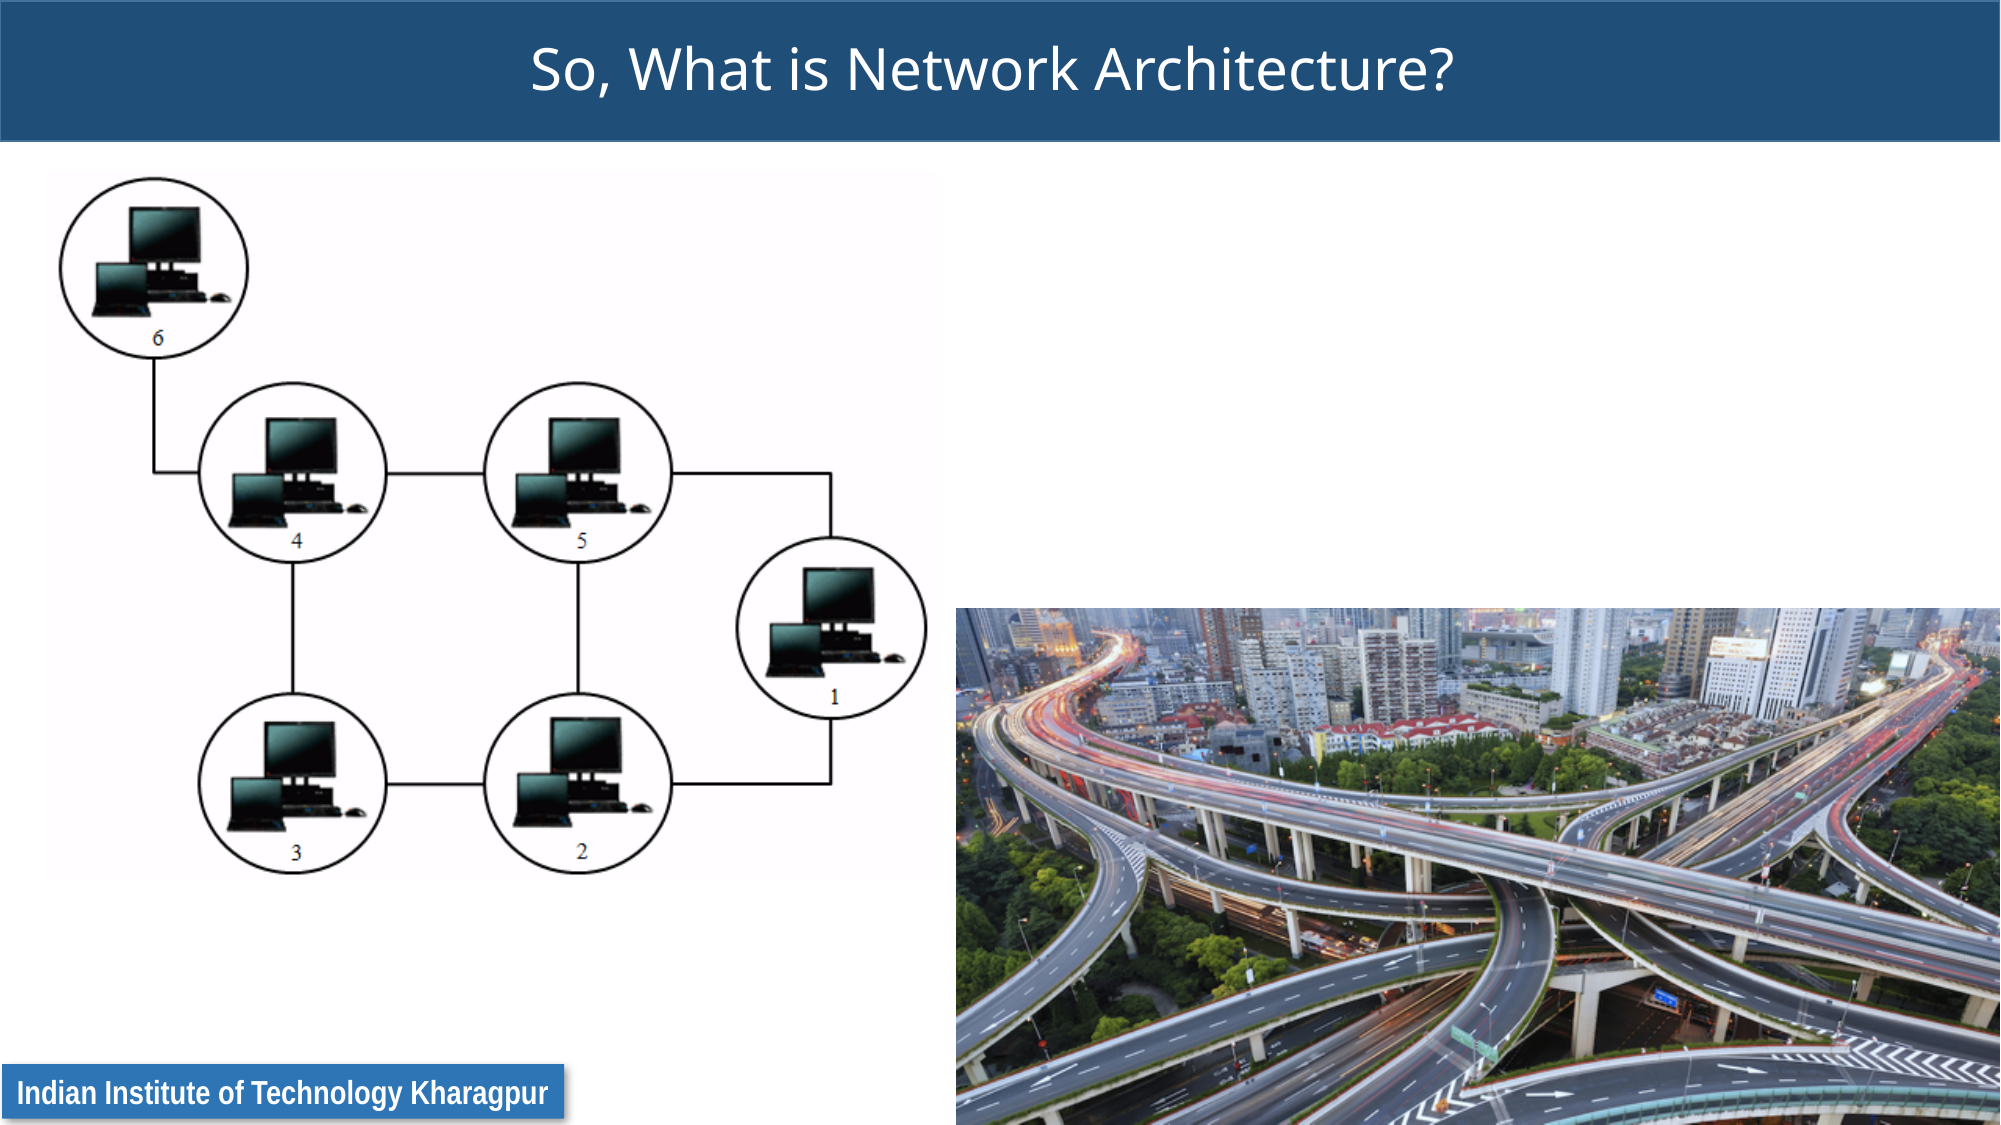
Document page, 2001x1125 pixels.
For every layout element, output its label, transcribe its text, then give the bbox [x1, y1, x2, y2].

picture [45, 171, 940, 881]
picture [956, 608, 2000, 1125]
title So, What is Network Architecture? [0, 1, 2000, 141]
